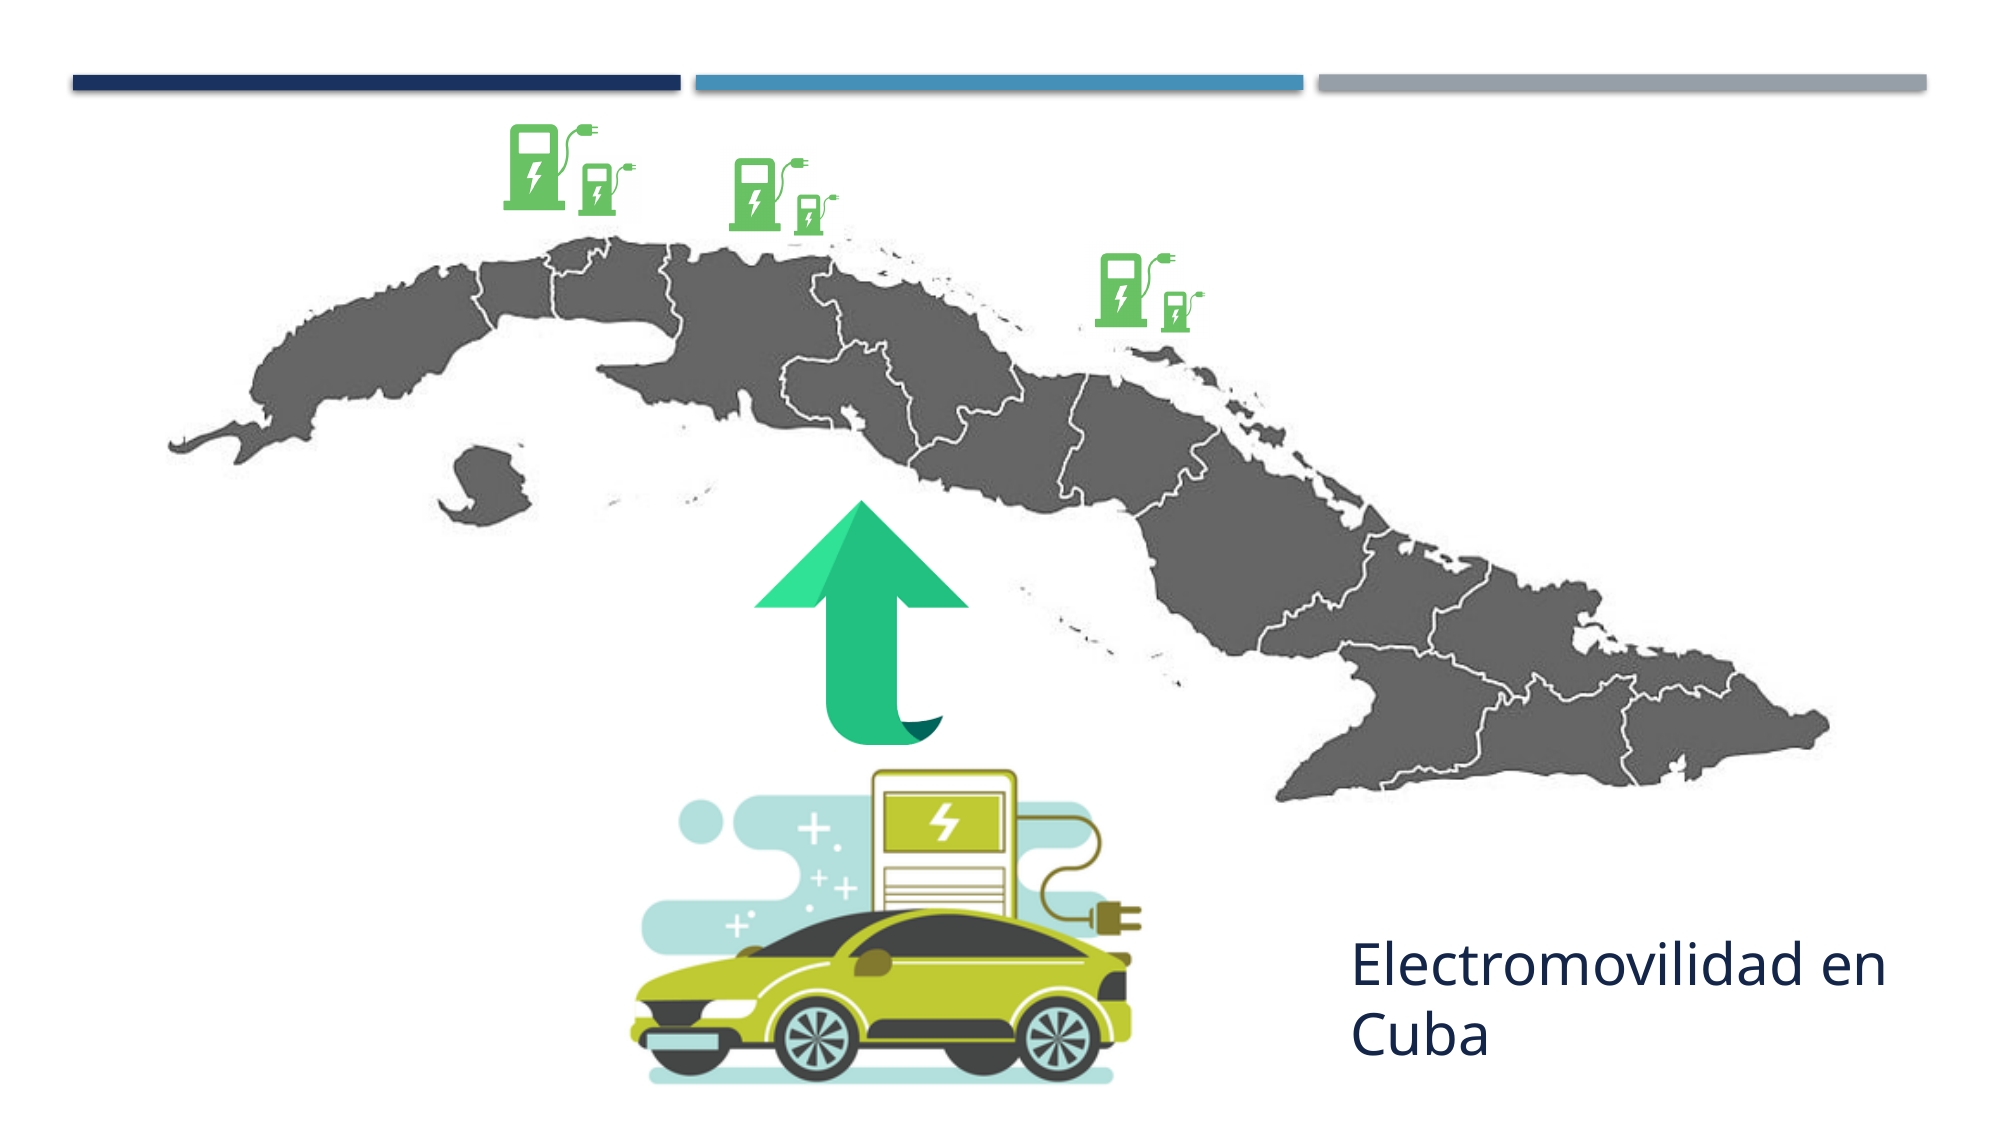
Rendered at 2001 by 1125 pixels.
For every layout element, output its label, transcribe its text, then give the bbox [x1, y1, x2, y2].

picture [138, 109, 1862, 1111]
text_box Electromovilidad en Cuba [1335, 920, 1931, 1075]
